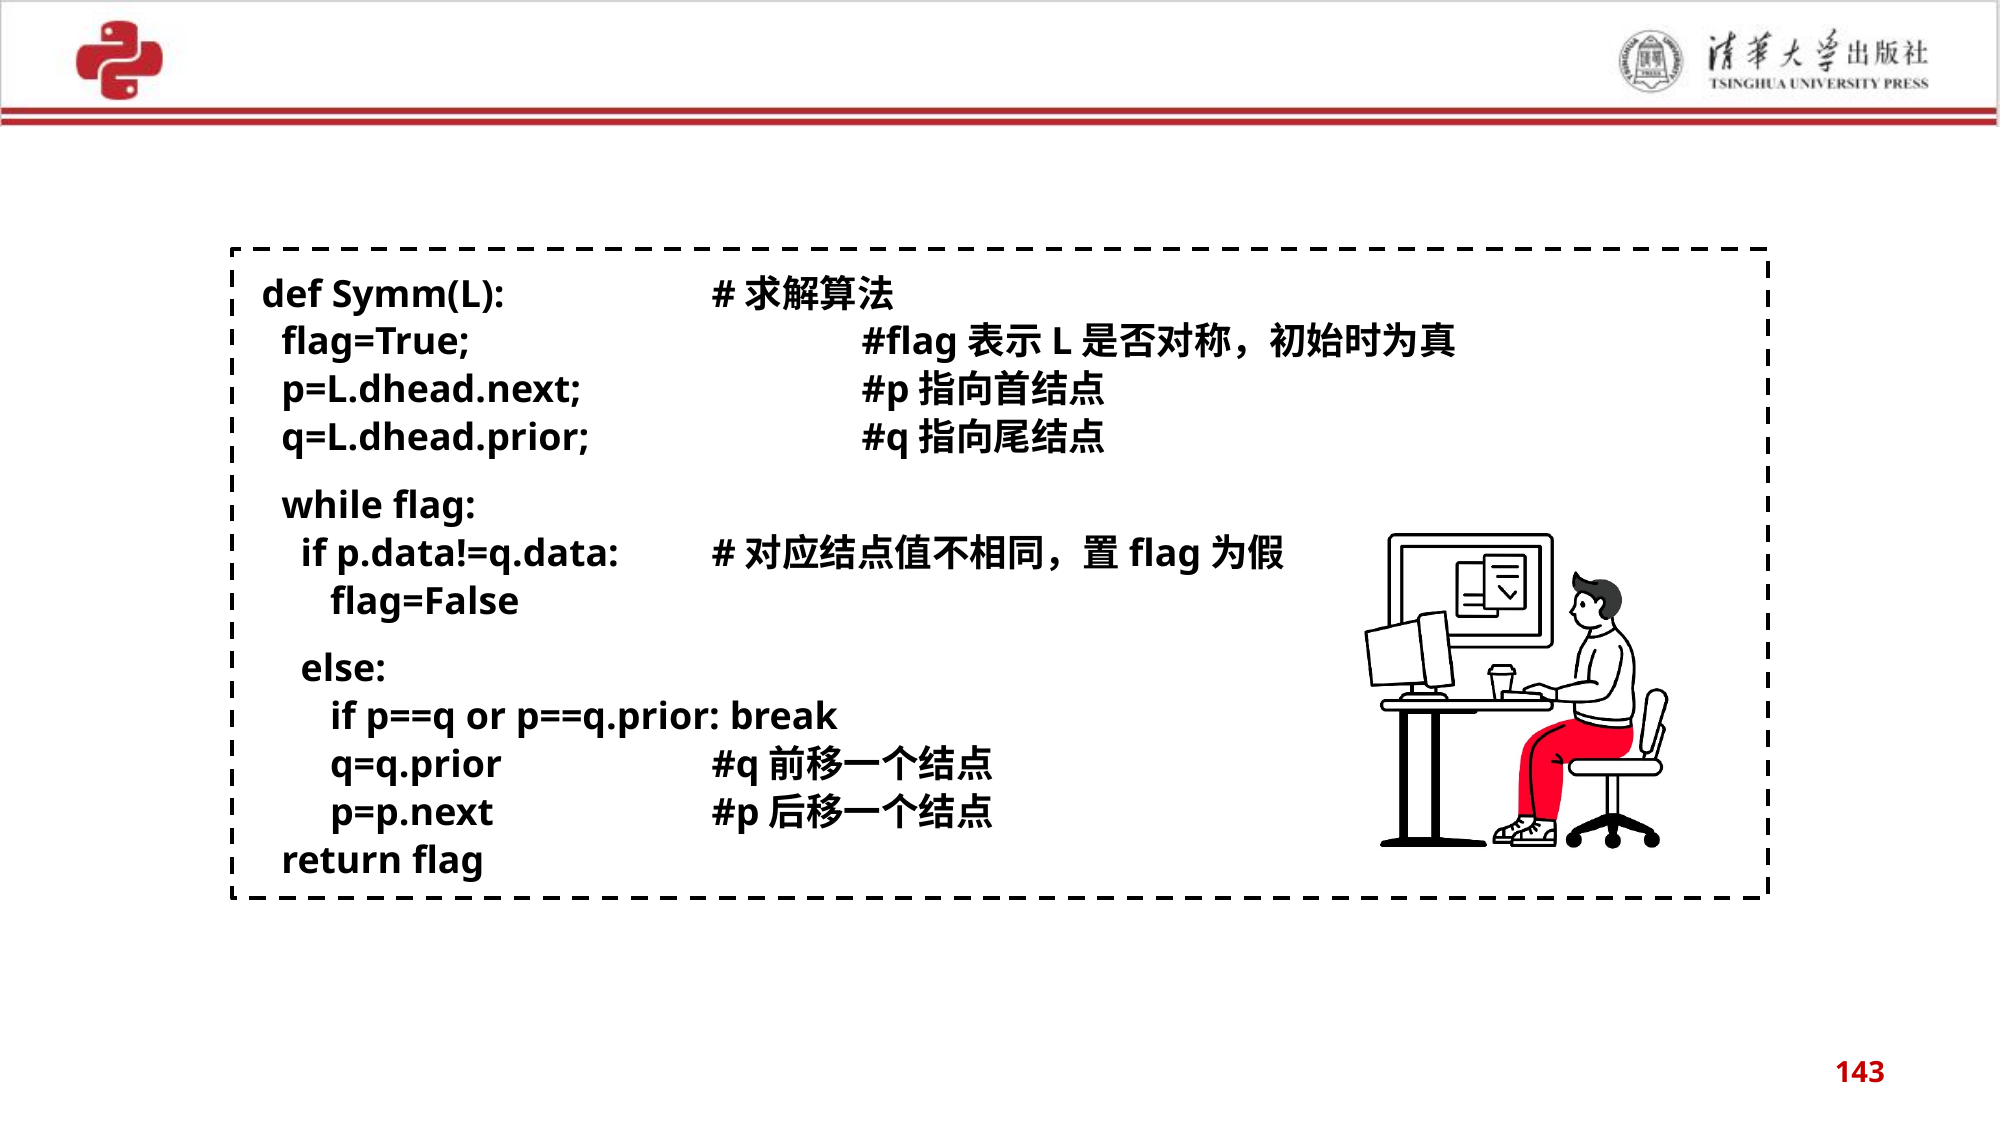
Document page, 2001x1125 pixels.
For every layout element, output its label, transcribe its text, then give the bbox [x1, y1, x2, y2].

picture [0, 0, 2000, 127]
picture [1354, 495, 1716, 872]
slide_number 143 [1433, 1042, 1900, 1103]
text_box def Symm(L): #求解算法 flag=True; #flag表示L是否对称，初始时为真 p=L.dhead.next; #p指向首结点 q=L.dhead.prior; #q指向尾结点 while flag: if p.data!=q.data: #对应结点值不相同，置flag为假 flag=False else: if p==q or p==q.prior: break q=q.prior #q前移一个结点 p=p.next #p后移一个结点 return flag [230, 247, 1770, 900]
